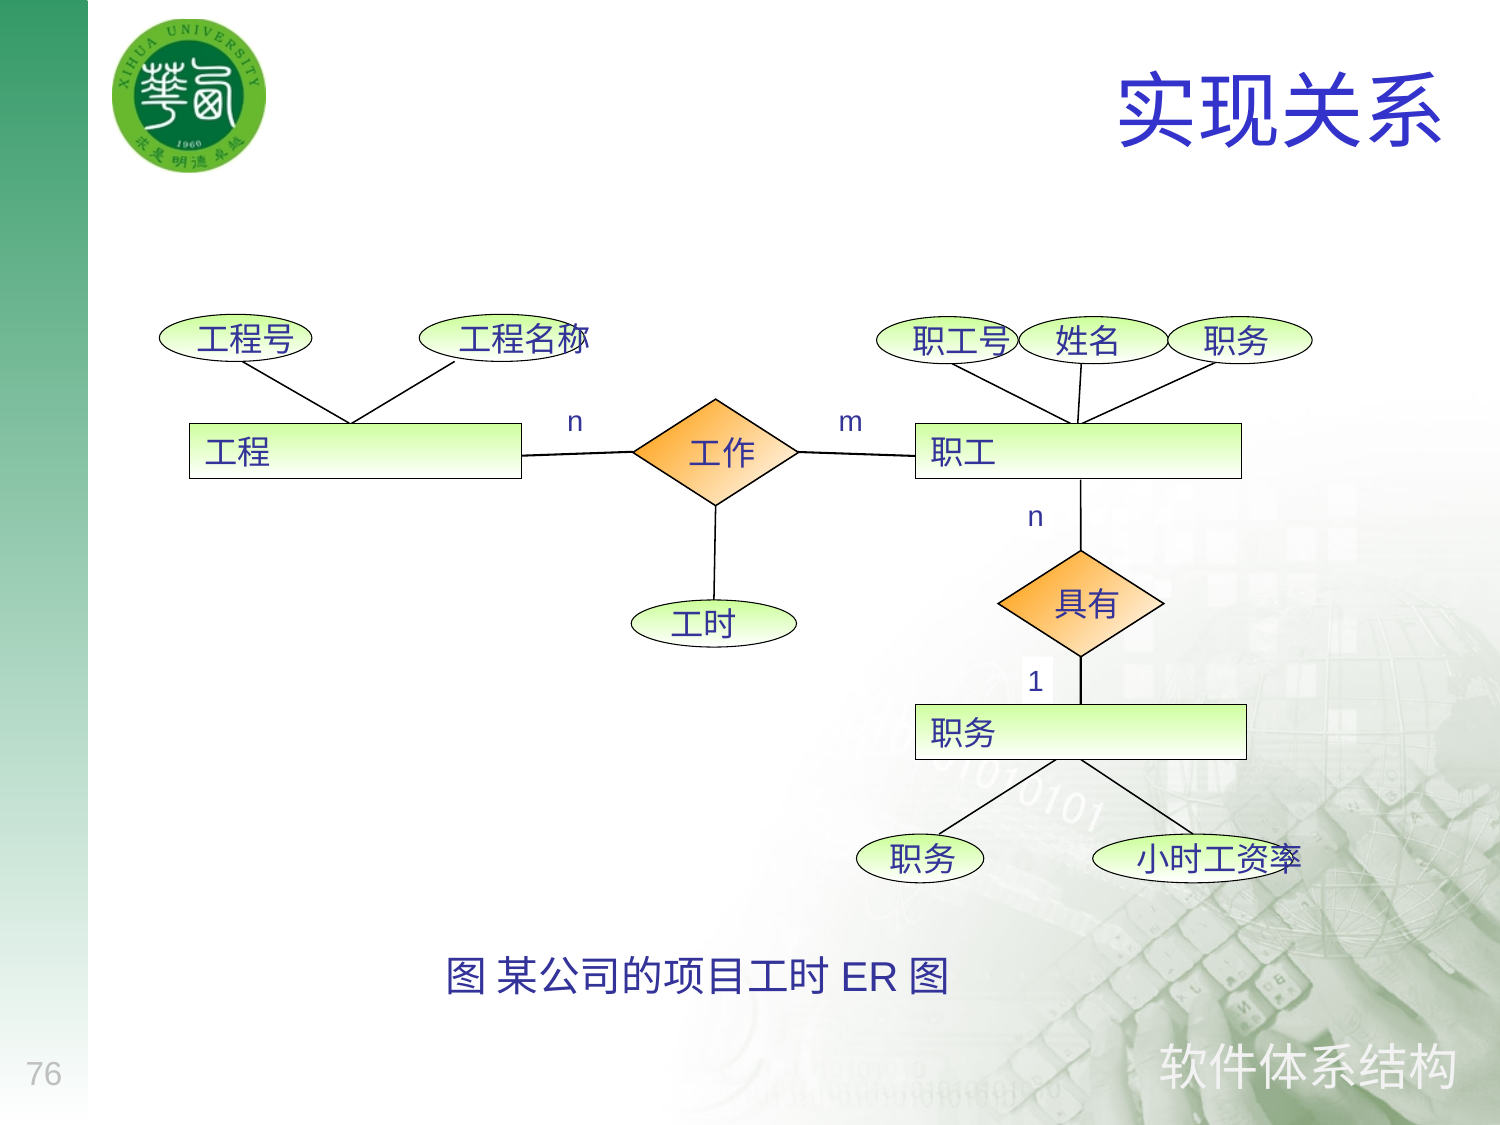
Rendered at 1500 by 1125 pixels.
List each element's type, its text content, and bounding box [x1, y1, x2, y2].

text_box 姓名 [1018, 316, 1168, 364]
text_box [1080, 759, 1194, 835]
picture [112, 18, 266, 42]
picture [549, 365, 1500, 1125]
text_box 职工 [915, 423, 1242, 479]
text_box 工程名称 [419, 314, 585, 362]
text_box 职工号 [876, 316, 1019, 364]
slide_number 76 [0, 1044, 89, 1094]
text_box 职务 [856, 834, 984, 883]
text_box 工程号 [159, 314, 312, 362]
text_box 工作 [632, 399, 799, 505]
text_box 职务 [915, 704, 1247, 760]
text_box 工时 [631, 599, 797, 648]
text_box 职务 [1167, 316, 1313, 364]
title 实现关系 [112, 42, 1463, 173]
text_box 1 [1021, 656, 1053, 704]
text_box 工程 [189, 423, 522, 479]
text_box 图 某公司的项目工时ER图 [430, 952, 987, 1008]
text_box 具有 [998, 550, 1164, 657]
text_box 小时工资率 [1092, 834, 1294, 883]
text_box n [561, 396, 589, 444]
text_box n [1021, 491, 1053, 539]
text_box m [832, 396, 880, 444]
